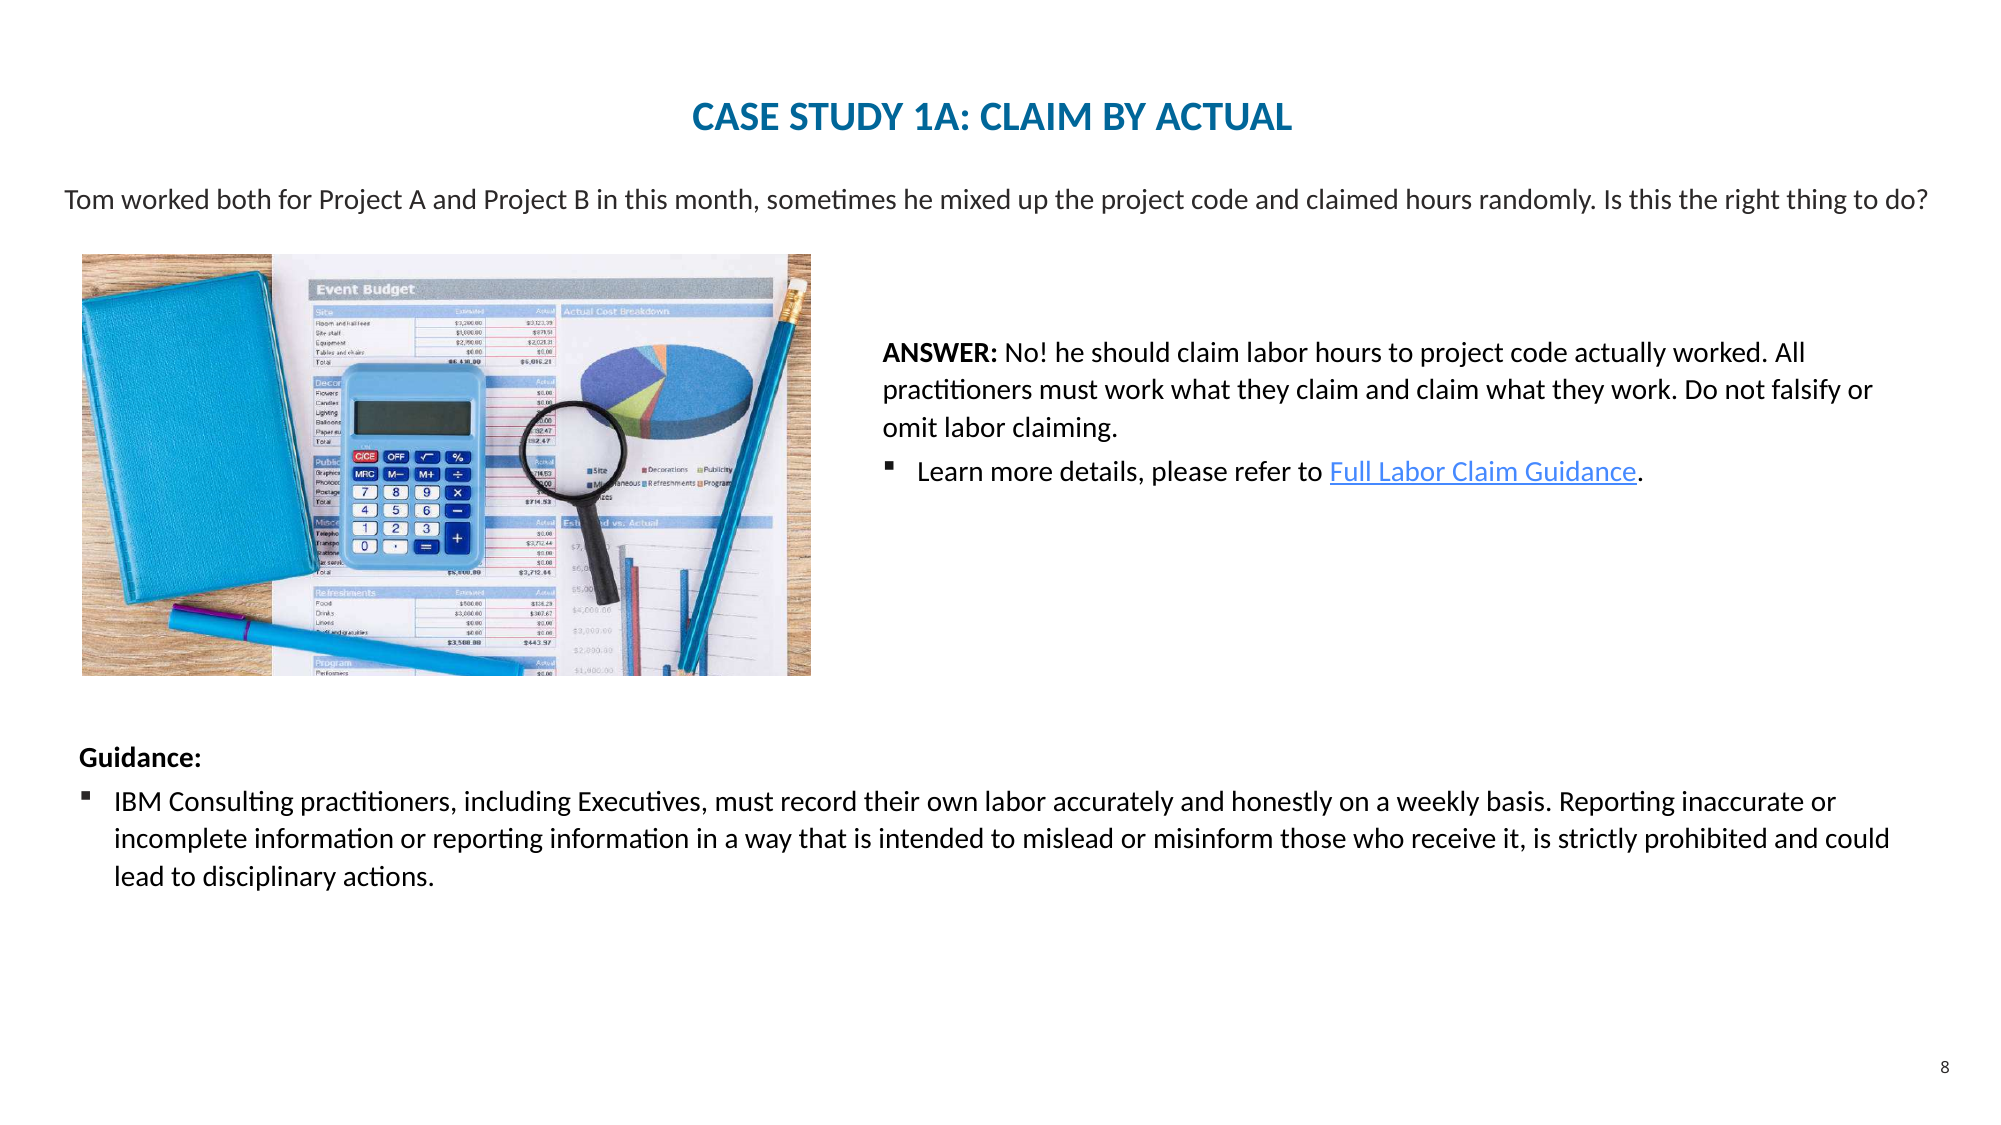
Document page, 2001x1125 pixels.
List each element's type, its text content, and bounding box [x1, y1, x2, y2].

slide_number 8 [1550, 1050, 1950, 1087]
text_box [63, 254, 1936, 901]
list Tom worked both for Project A and Project B in this month, sometimes he mixed up the project code and claimed hours randomly. Is this the right thing to do? [64, 177, 1936, 252]
title CASE STUDY 1A: CLAIM BY ACTUAL [692, 94, 1449, 157]
